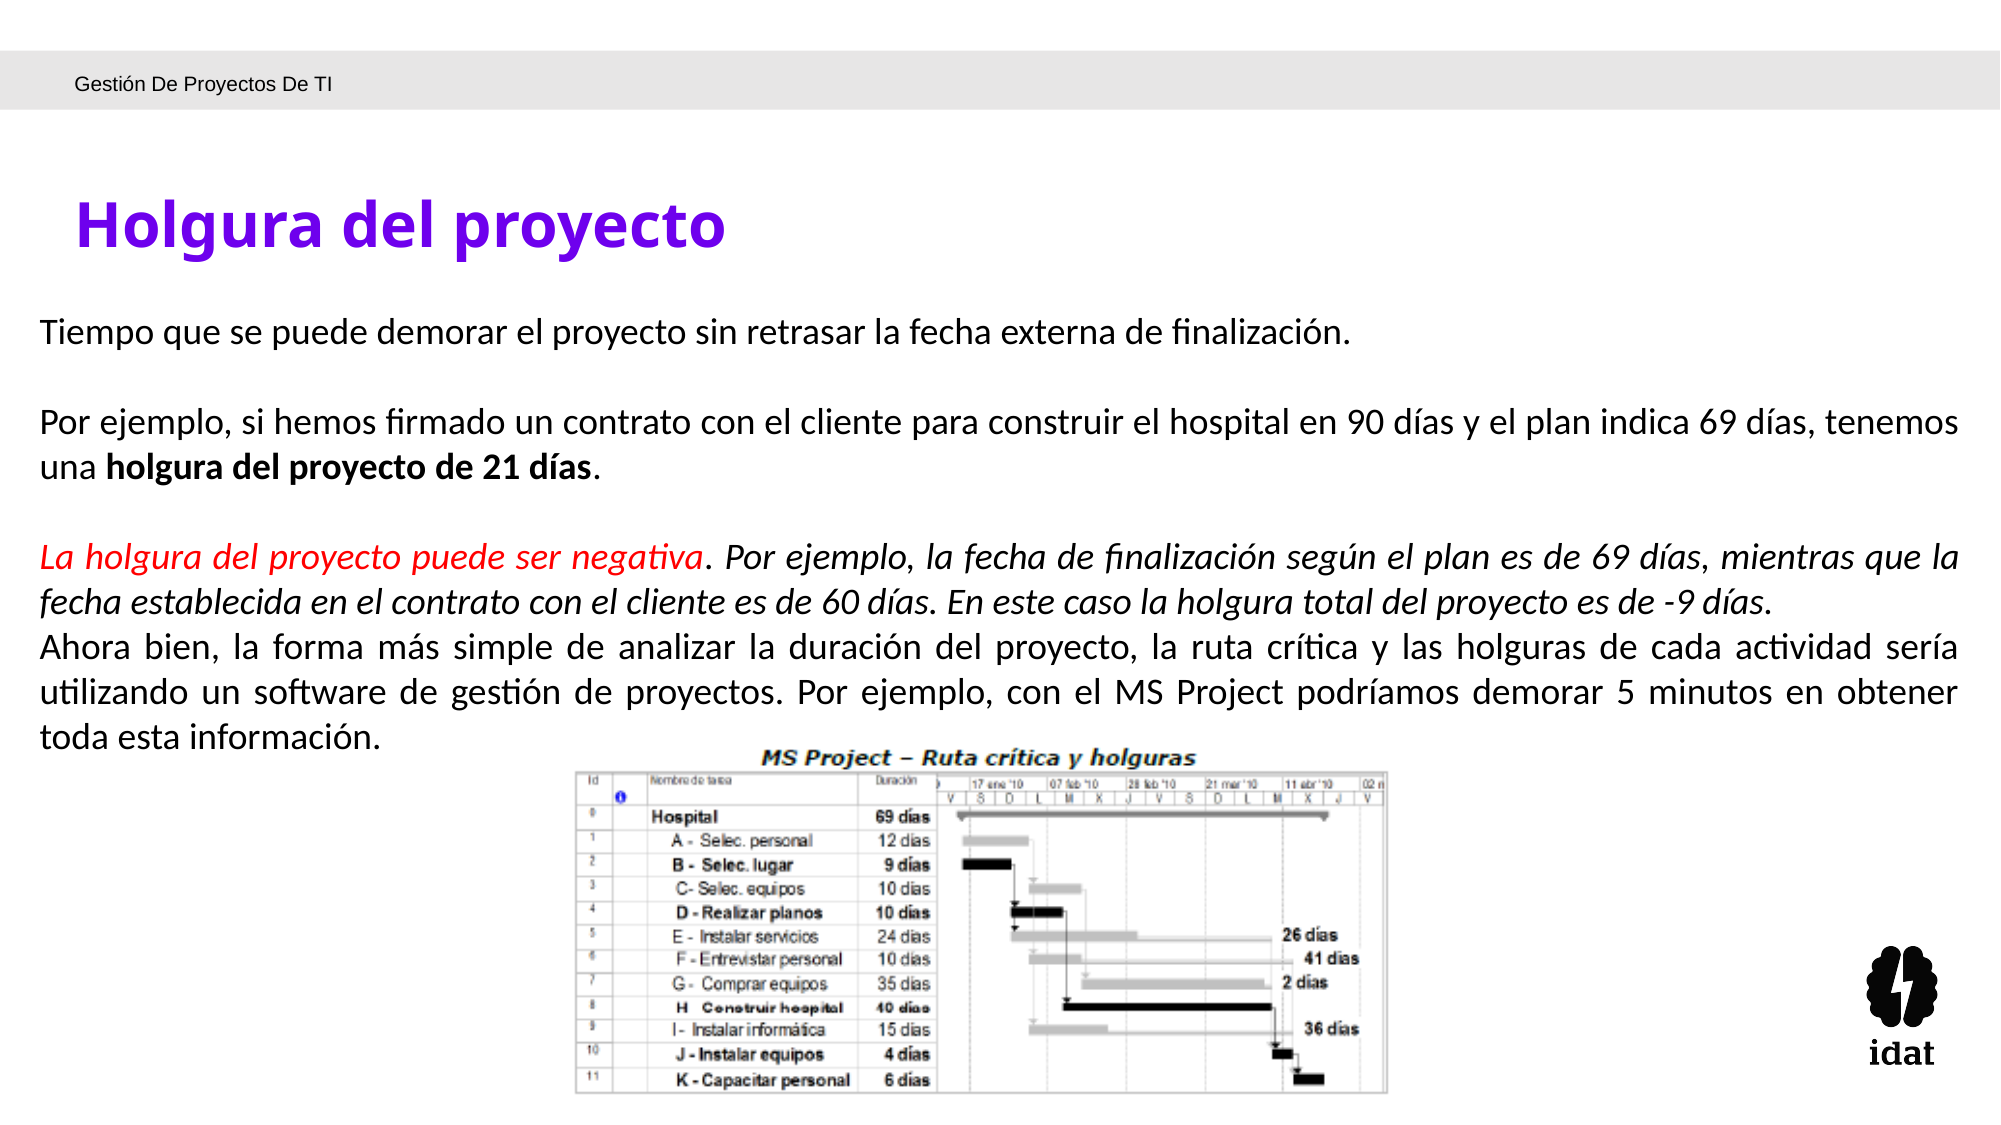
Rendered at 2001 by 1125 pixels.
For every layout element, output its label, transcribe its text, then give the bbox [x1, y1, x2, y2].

list Holgura del proyecto [74, 194, 973, 274]
text_box Tiempo que se puede demorar el proyecto sin retrasar la fecha externa de finalización. Por ejemplo, si hemos firmado un contrato con el cliente para construir el hospital en 90 días y el plan indica 69 días, tenemos una holgura del proyecto de 21 días. La holgura del proyecto puede ser negativa. Por ejemplo, la fecha de finalización según el plan es de 69 días, mientras que la fecha establecida en el contrato con el cliente es de 60 días. En este caso la holgura total del proyecto es de -9 días. Ahora bien, la forma más simple de analizar la duración del proyecto, la ruta crítica y las holguras de cada actividad sería utilizando un software de gestión de proyectos. Por ejemplo, con el MS Project podríamos demorar 5 minutos en obtener toda esta información. [24, 299, 1976, 765]
picture [562, 735, 1402, 1104]
picture [1866, 946, 1938, 1065]
list Gestión De Proyectos De TI [74, 58, 690, 106]
